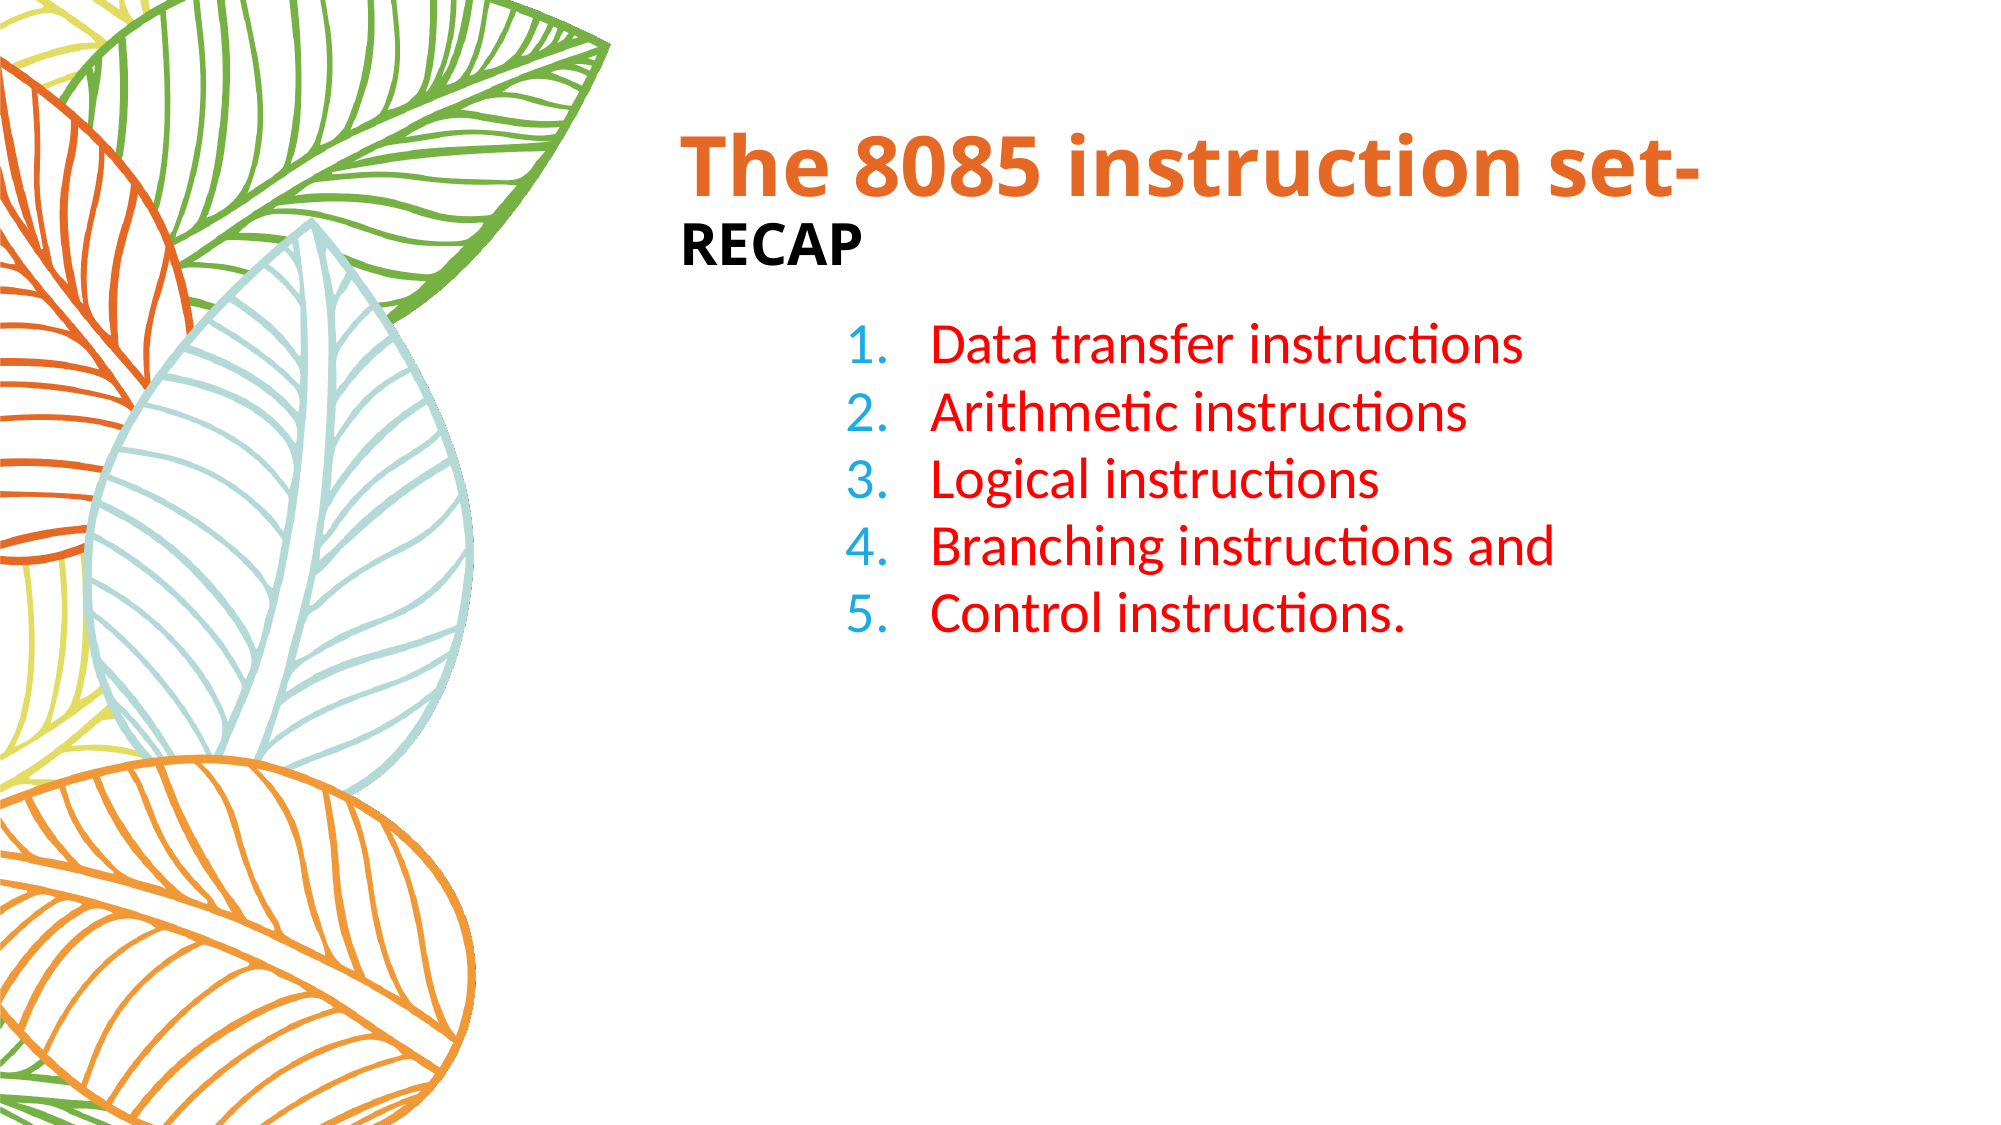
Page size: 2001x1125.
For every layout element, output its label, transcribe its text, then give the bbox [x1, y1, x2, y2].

list Data transfer instructions Arithmetic instructions Logical instructions Branching instructions and Control instructions. [731, 313, 1916, 850]
title The 8085 instruction set- RECAP [664, 117, 1916, 313]
picture [0, 0, 611, 1125]
